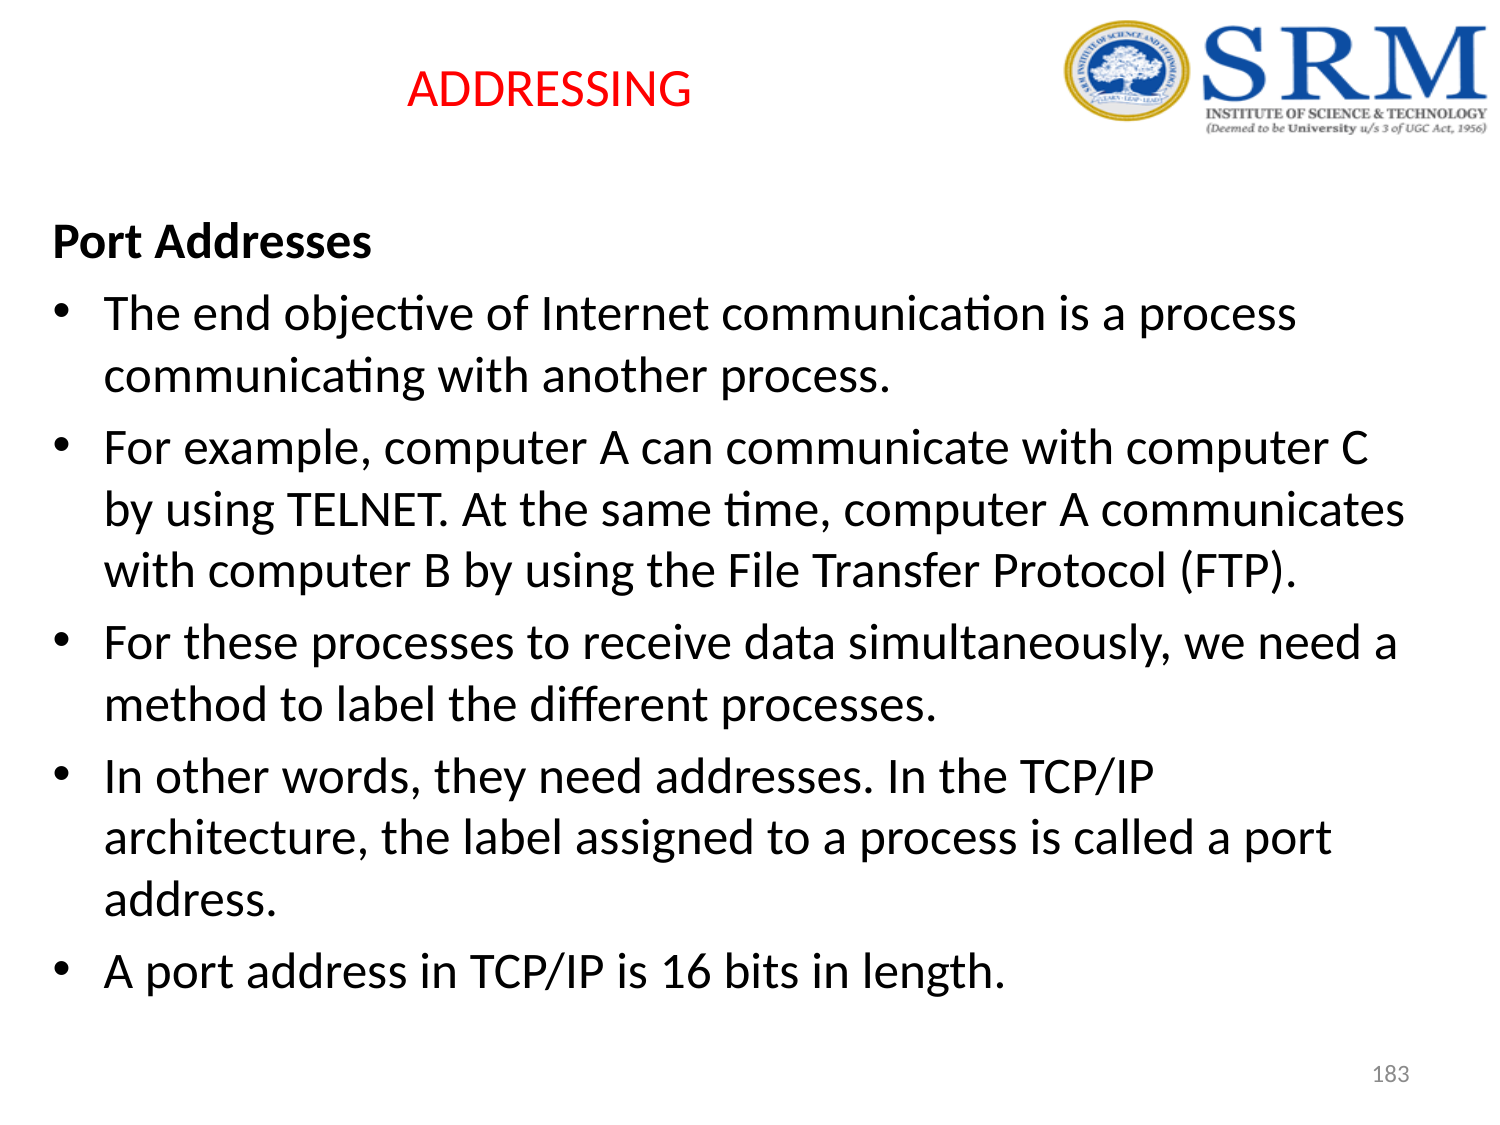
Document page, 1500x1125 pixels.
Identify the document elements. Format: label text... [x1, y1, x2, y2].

slide_number 183 [1074, 1042, 1425, 1103]
picture [1059, 0, 1500, 151]
title ADDRESSING [75, 45, 1025, 125]
list Port Addresses The end objective of Internet communication is a process communicating with another process. For example, computer A can communicate with computer C by using TELNET. At the same time, computer A communicates with computer B by using the File Transfer Protocol (FTP). For these processes to receive data simultaneously, we need a method to label the different processes. In other words, they need addresses. In the TCP/IP architecture, the label assigned to a process is called a port address. A port address in TCP/IP is 16 bits in length. [37, 200, 1438, 1025]
